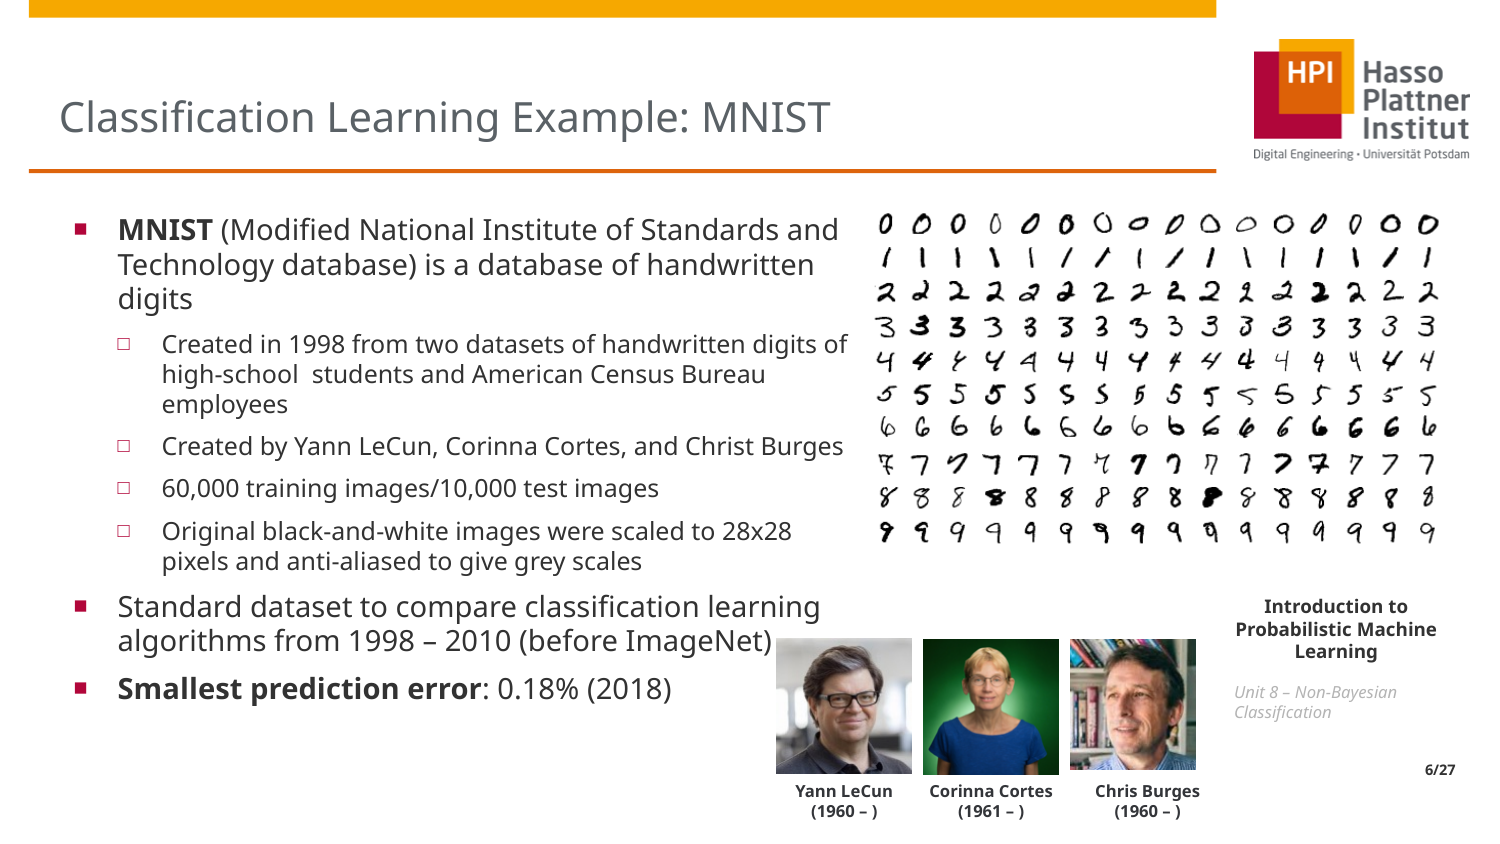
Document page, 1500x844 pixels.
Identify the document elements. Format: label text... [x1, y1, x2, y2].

picture [923, 639, 1060, 775]
picture [776, 638, 913, 775]
picture [1070, 639, 1196, 770]
picture [1254, 39, 1470, 161]
title Classification Learning Example: MNIST [58, 17, 1187, 170]
text_box Yann LeCun (1960 – ) [758, 773, 905, 829]
list MNIST (Modified National Institute of Standards and Technology database) is a database of handwritten digits Created in 1998 from two datasets of handwritten digits of high-school students and American Census Bureau employees Created by Yann LeCun, Corinna Cortes, and Christ Burges 60,000 training images/10,000 test images Original black-and-white images were scaled to 28x28 pixels and anti-aliased to give grey scales Standard dataset to compare classification learning algorithms from 1998 – 2010 (before ImageNet) Smallest prediction error: 0.18% (2018) [58, 203, 869, 788]
picture [844, 199, 1452, 569]
text_box Corinna Cortes (1961 – ) [905, 778, 1062, 829]
text_box Chris Burges (1960 – ) [1062, 773, 1234, 829]
